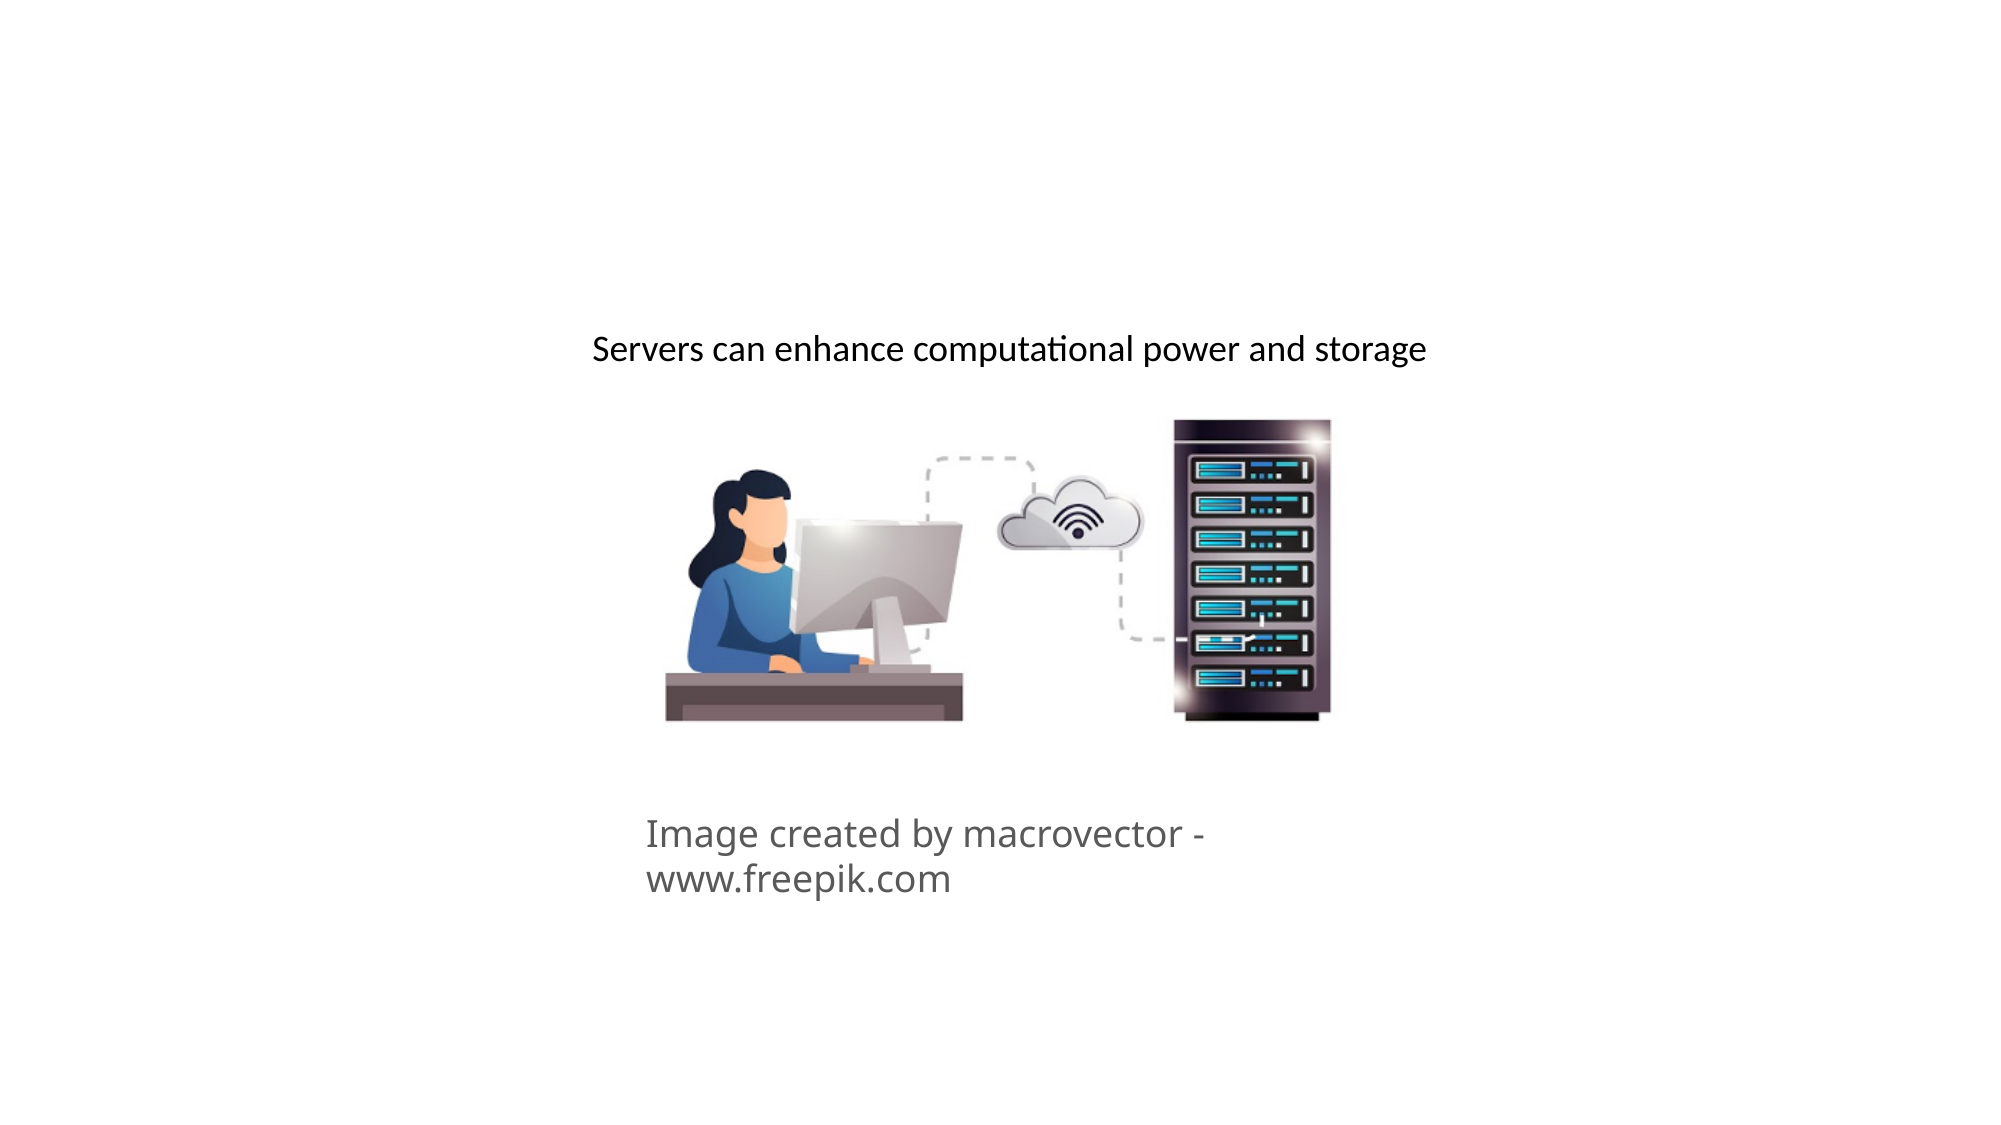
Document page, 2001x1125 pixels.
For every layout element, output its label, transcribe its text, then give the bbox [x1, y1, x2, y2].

picture [631, 400, 1404, 802]
text_box Servers can enhance computational power and storage [577, 316, 1443, 377]
text_box Image created by macrovector - www.freepik.com [631, 802, 1404, 908]
